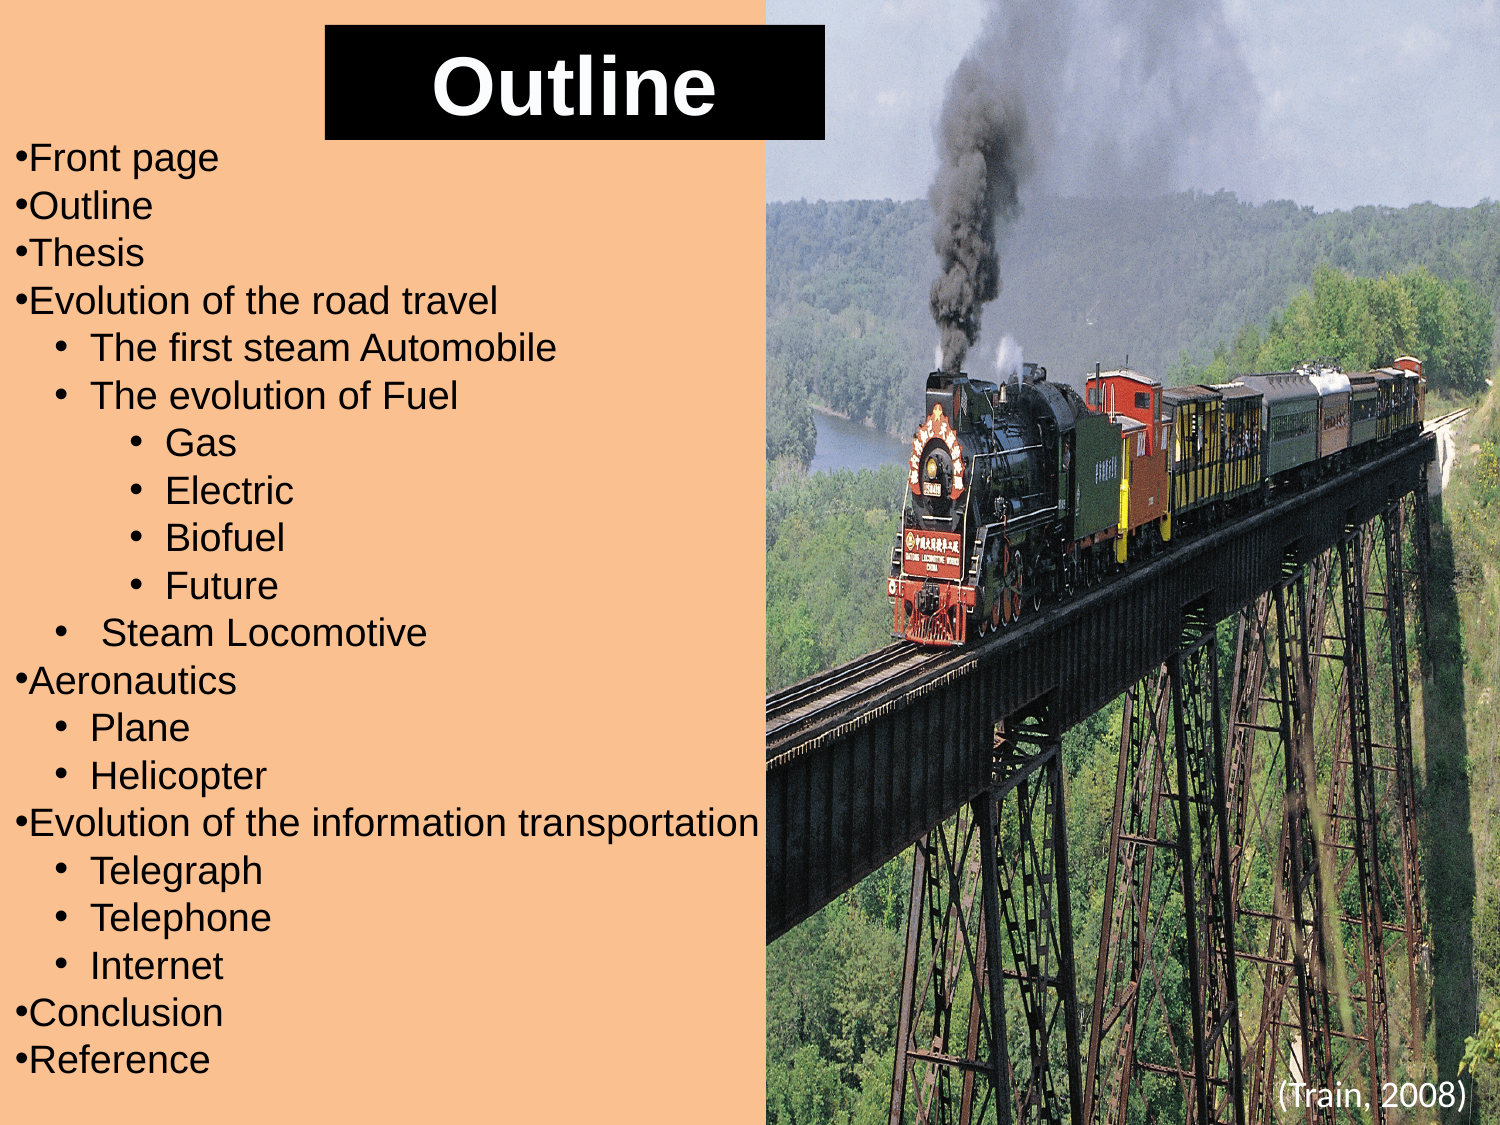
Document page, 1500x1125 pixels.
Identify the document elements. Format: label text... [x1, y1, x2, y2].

text_box Front page Outline Thesis Evolution of the road travel The first steam Automobile The evolution of Fuel Gas Electric Biofuel Future Steam Locomotive Aeronautics Plane Helicopter Evolution of the information transportation Telegraph Telephone Internet Conclusion Reference [0, 124, 761, 1090]
text_box Outline [324, 24, 761, 124]
picture [766, 0, 1500, 1125]
